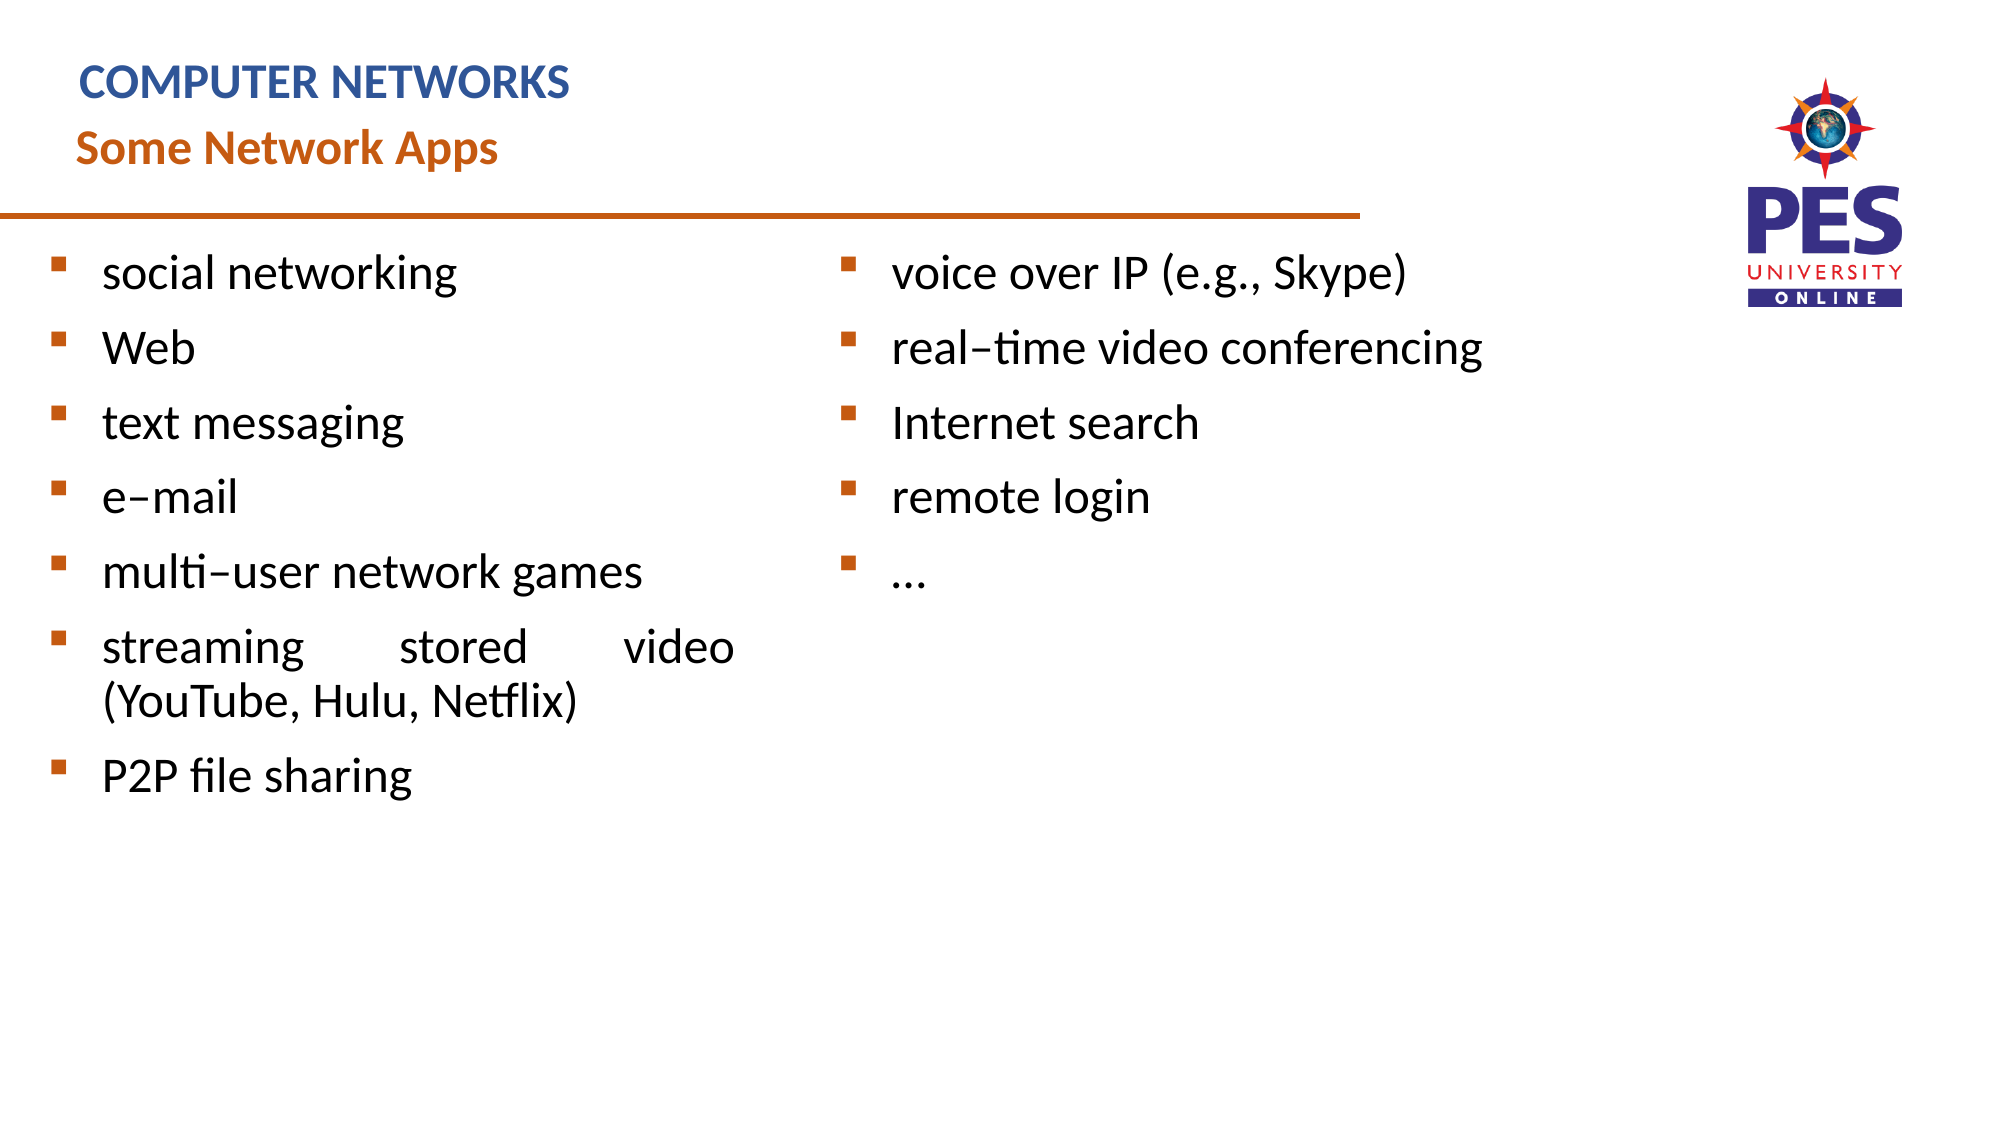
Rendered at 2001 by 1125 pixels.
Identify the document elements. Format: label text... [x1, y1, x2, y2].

text_box social networking Web text messaging e–mail multi–user network games streaming stored video (YouTube, Hulu, Netflix) P2P file sharing [30, 238, 750, 953]
text_box COMPUTER NETWORKS [64, 41, 1295, 117]
text_box voice over IP (e.g., Skype) real–time video conferencing Internet search remote login … [820, 238, 1540, 807]
text_box Some Network Apps [60, 106, 1374, 182]
picture [1748, 76, 1902, 307]
